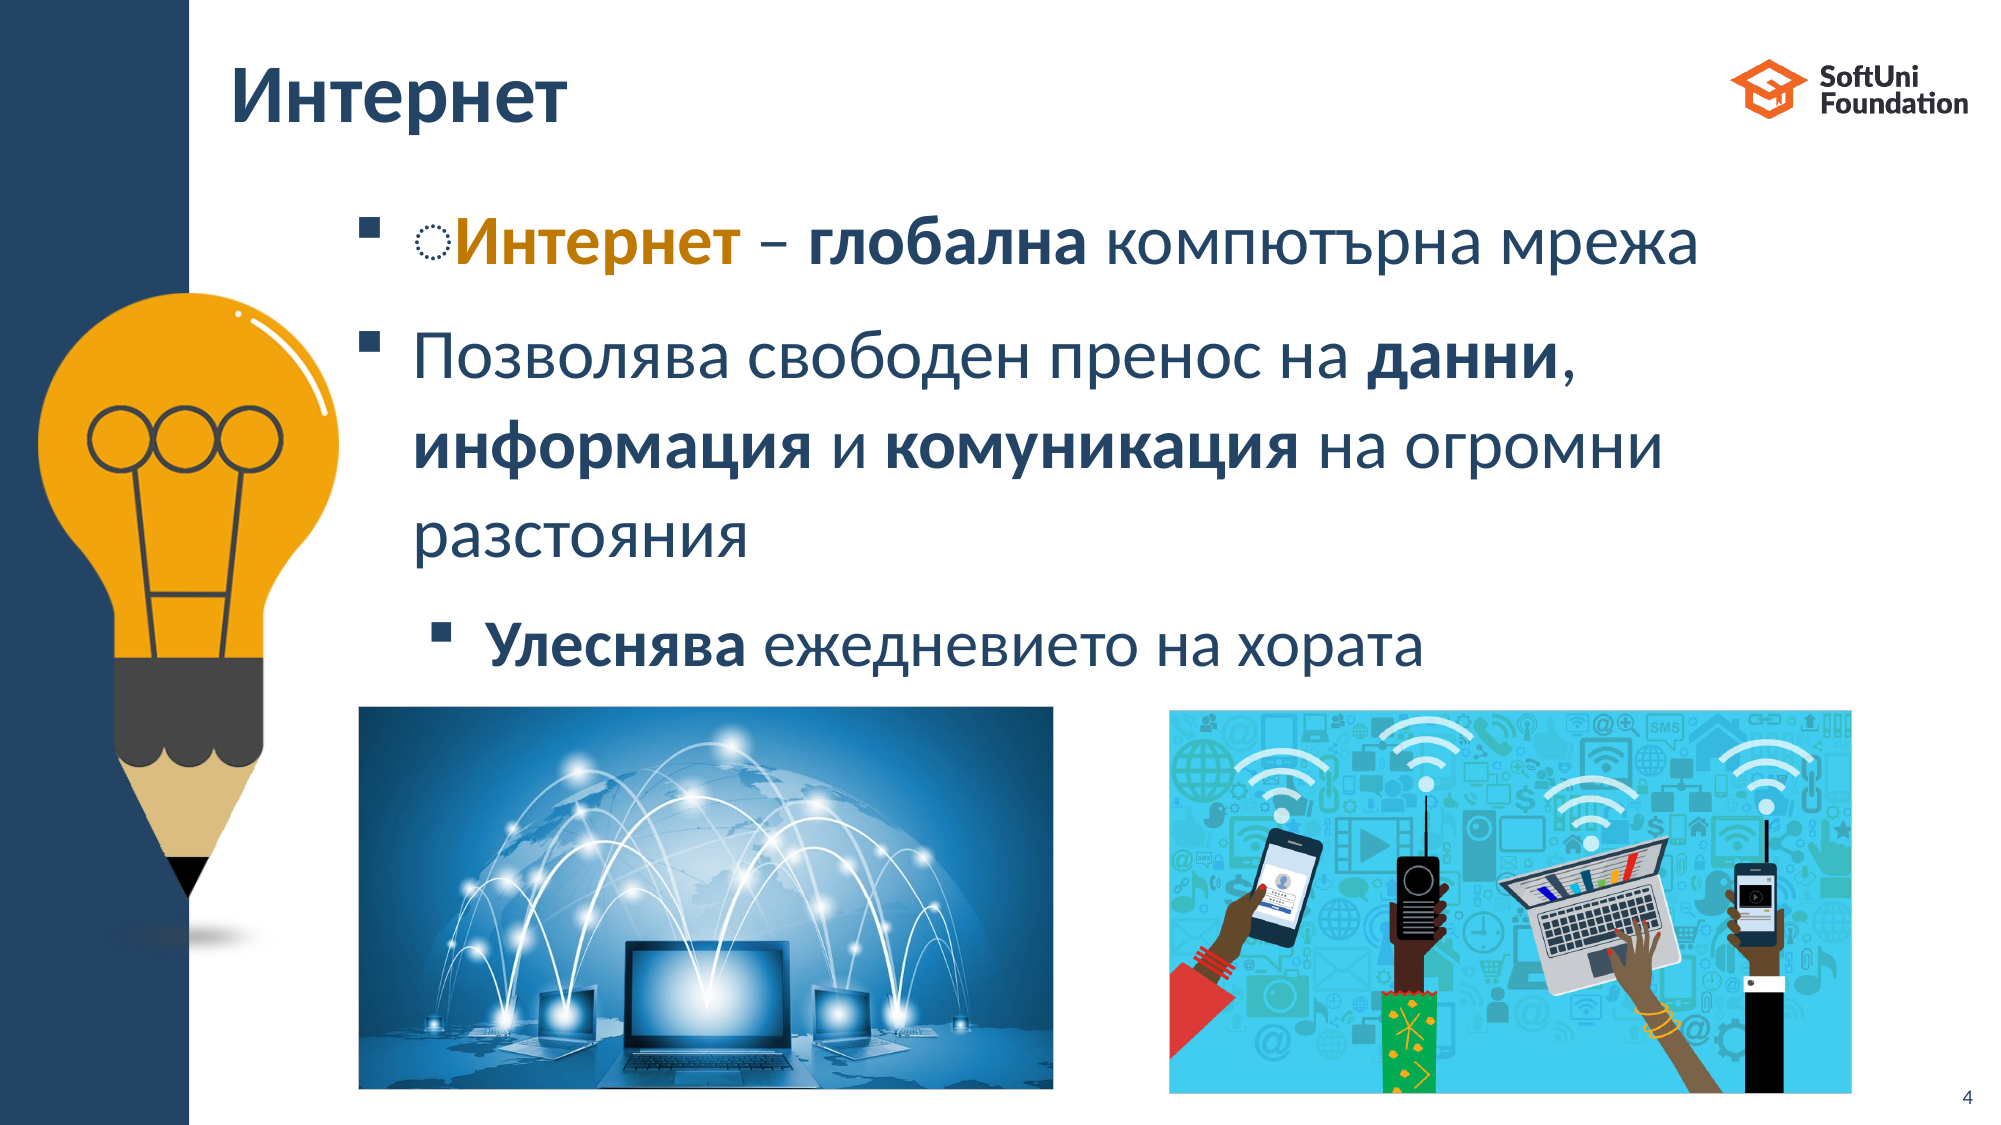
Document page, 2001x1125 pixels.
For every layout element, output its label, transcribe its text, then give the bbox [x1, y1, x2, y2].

picture [1169, 709, 1852, 1094]
picture [358, 705, 1054, 1091]
list ͏Интернет – глобална компютърна мрежа Позволява свободен пренос на данни, информация и комуникация на огромни разстояния Улеснява ежедневието на хората [335, 183, 1879, 1094]
picture [1730, 59, 1968, 119]
picture [38, 293, 335, 961]
title Интернет [212, 16, 1717, 162]
slide_number 4 [1927, 1067, 1989, 1117]
